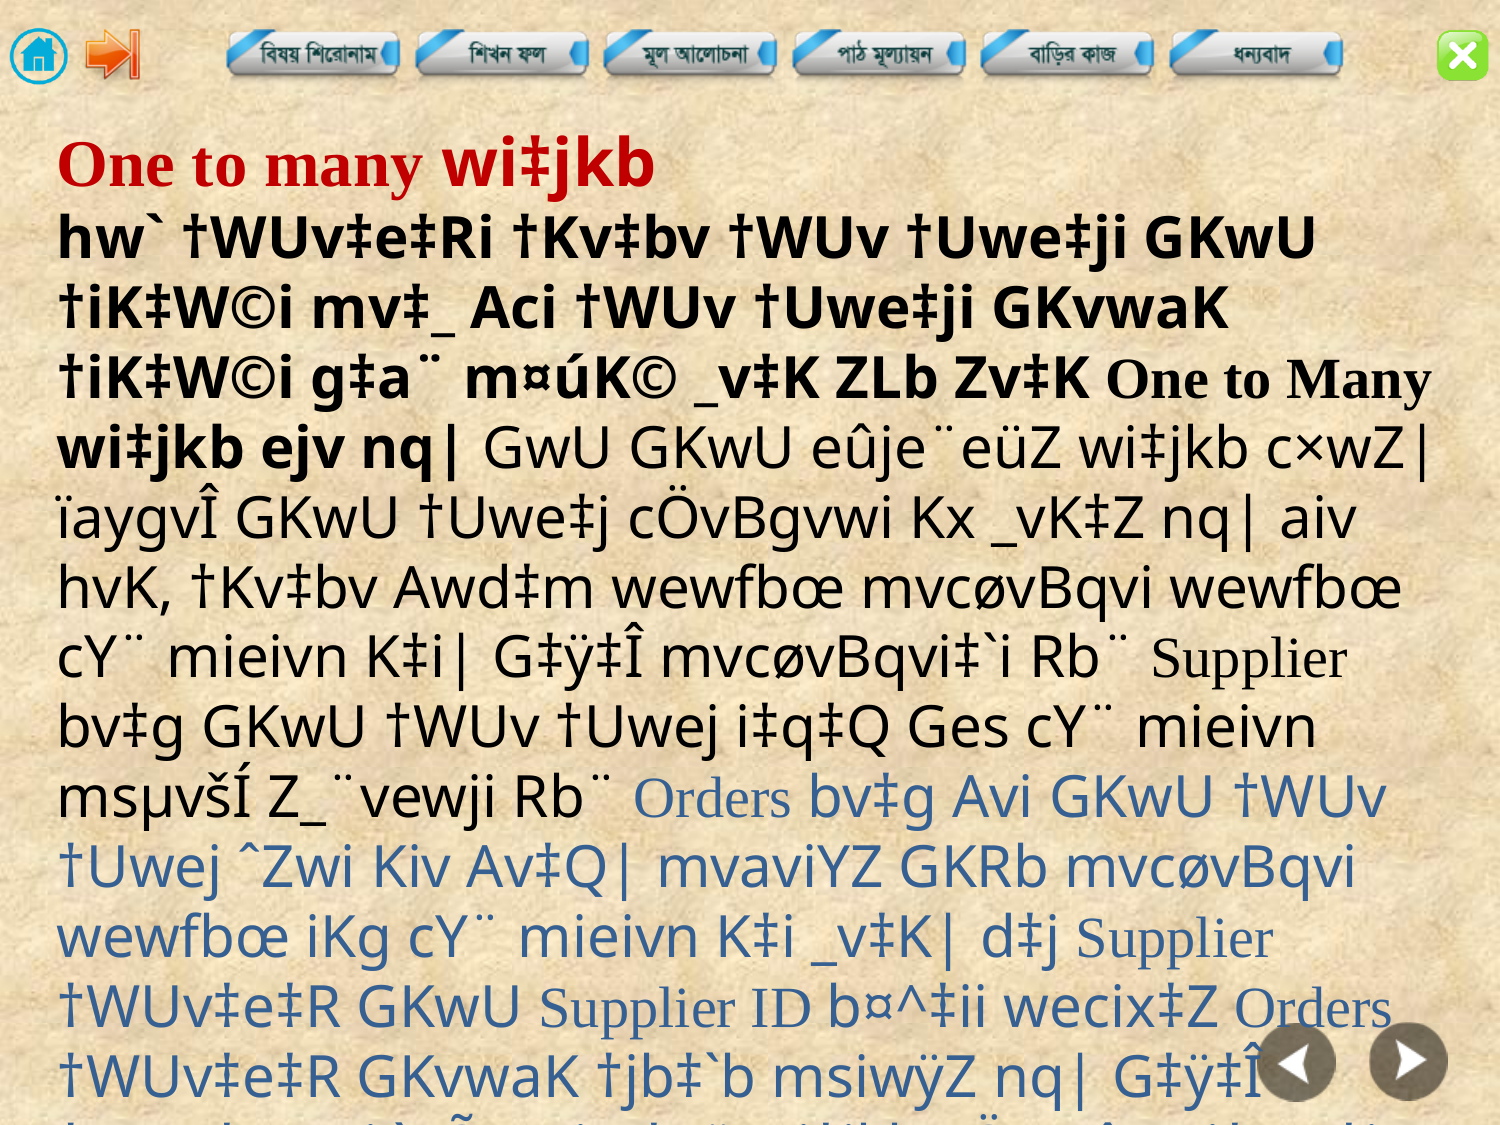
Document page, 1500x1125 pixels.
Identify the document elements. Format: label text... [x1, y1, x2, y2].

text_box One to many wi‡jkb hw` †WUv‡e‡Ri †Kv‡bv †WUv †Uwe‡ji GKwU †iK‡W©i mv‡_ Aci †WUv †Uwe‡ji GKvwaK †iK‡W©i g‡a¨ m¤úK© _v‡K ZLb Zv‡K One to Many wi‡jkb ejv nq| GwU GKwU eûje¨eüZ wi‡jkb c×wZ| ïaygvÎ GKwU †Uwe‡j cÖvBgvwi Kx _vK‡Z nq| aiv hvK, †Kv‡bv Awd‡m wewfbœ mvcøvBqvi wewfbœ cY¨ mieivn K‡i| G‡ÿ‡Î mvcøvBqvi‡`i Rb¨ Supplier bv‡g GKwU †WUv †Uwej i‡q‡Q Ges cY¨ mieivn msµvšÍ Z_¨vewji Rb¨ Orders bv‡g Avi GKwU †WUv †Uwej ˆZwi Kiv Av‡Q| mvaviYZ GKRb mvcøvBqvi wewfbœ iKg cY¨ mieivn K‡i _v‡K| d‡j Supplier †WUv‡e‡R GKwU Supplier ID b¤^‡ii wecix‡Z Orders †WUv‡e‡R GKvwaK †jb‡`b msiwÿZ nq| G‡ÿ‡Î †WUv‡Uwej `yÕwUi g‡a¨ wi‡jkb cÖwZôv Ki‡Z n‡j Zv n‡e One to Many wi‡jkb| Gi wi‡jkb n‡jv Many to One. [41, 112, 1463, 1125]
picture [0, 0, 1500, 1125]
picture [1368, 1022, 1448, 1102]
picture [1256, 1022, 1336, 1102]
